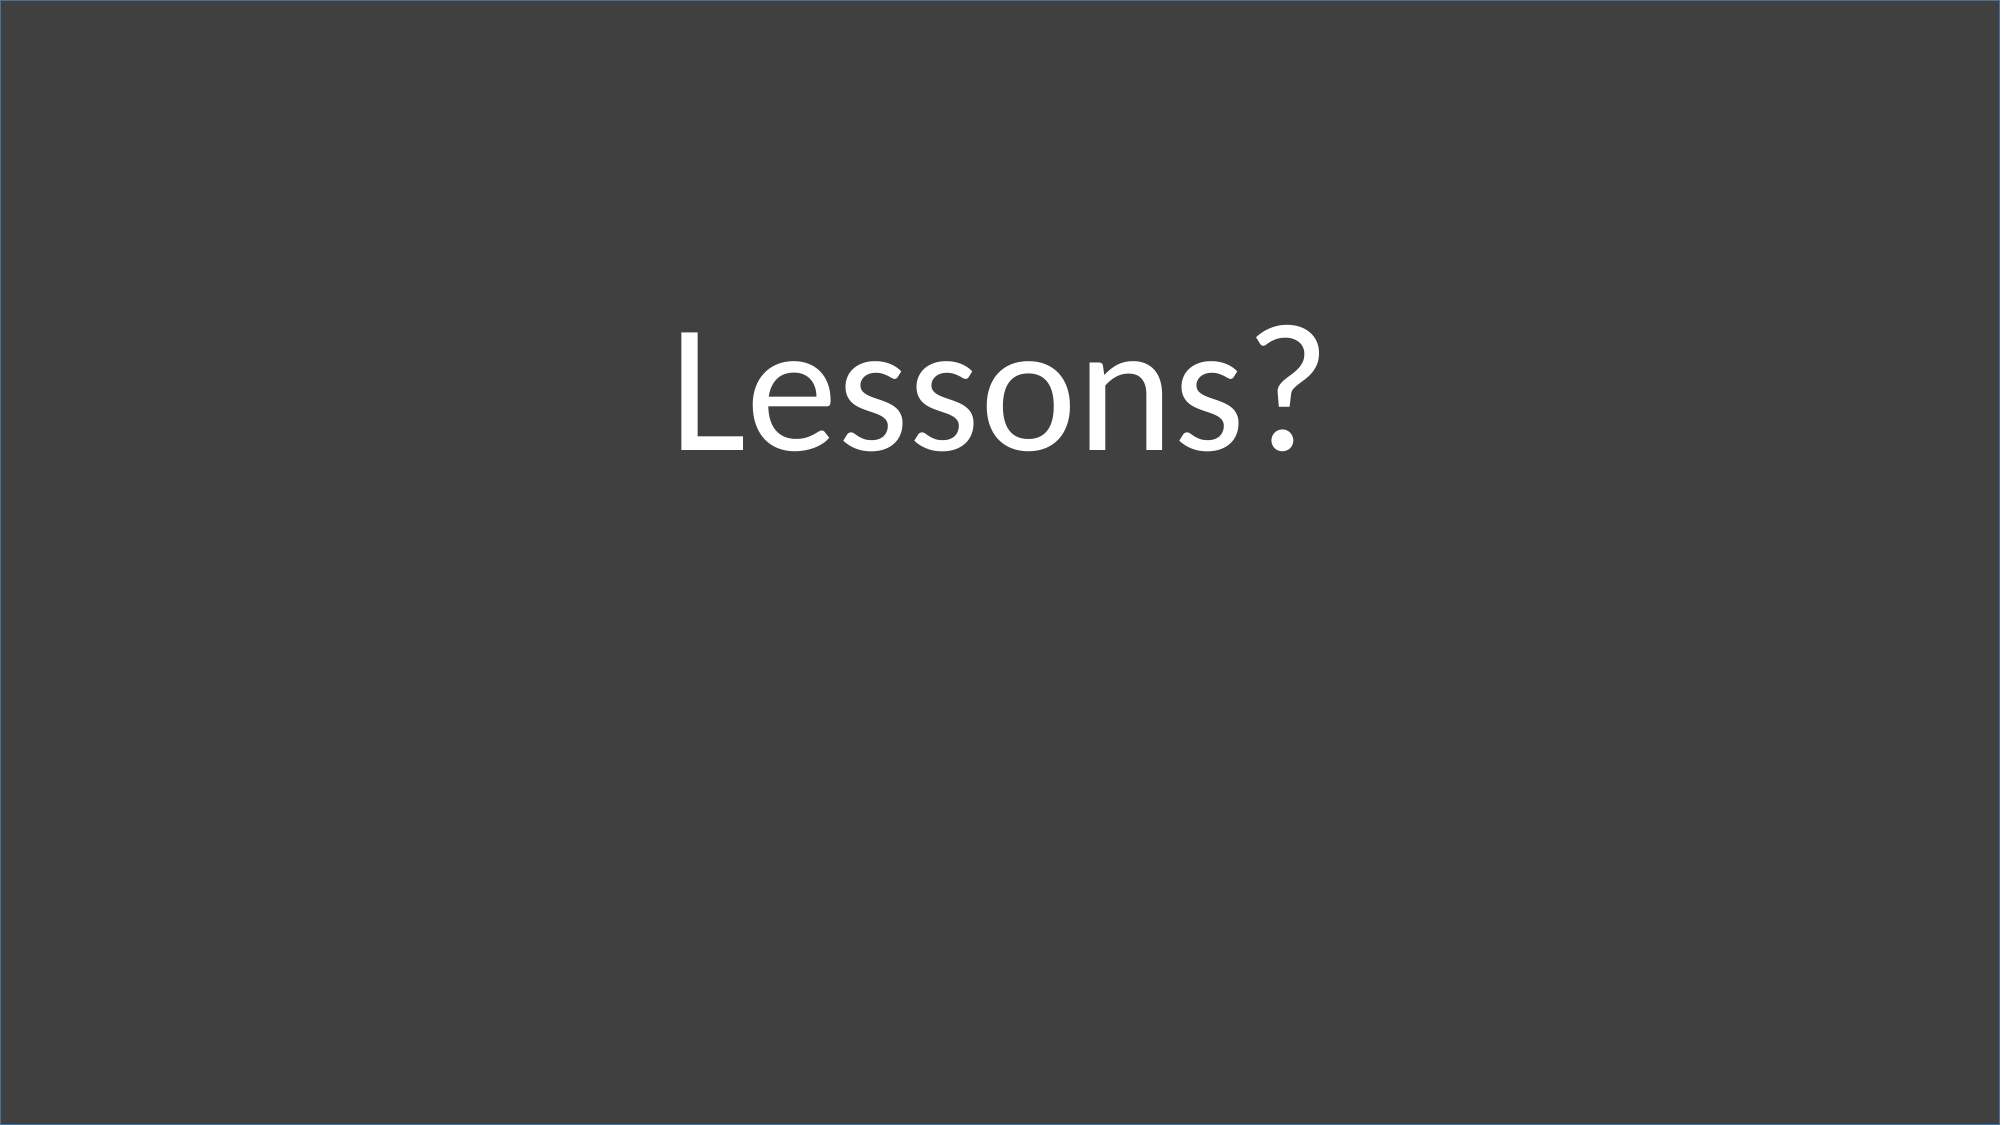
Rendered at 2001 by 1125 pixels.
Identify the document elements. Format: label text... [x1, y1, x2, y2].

text_box [0, 0, 2000, 1125]
text_box Lessons? [334, 259, 1666, 495]
